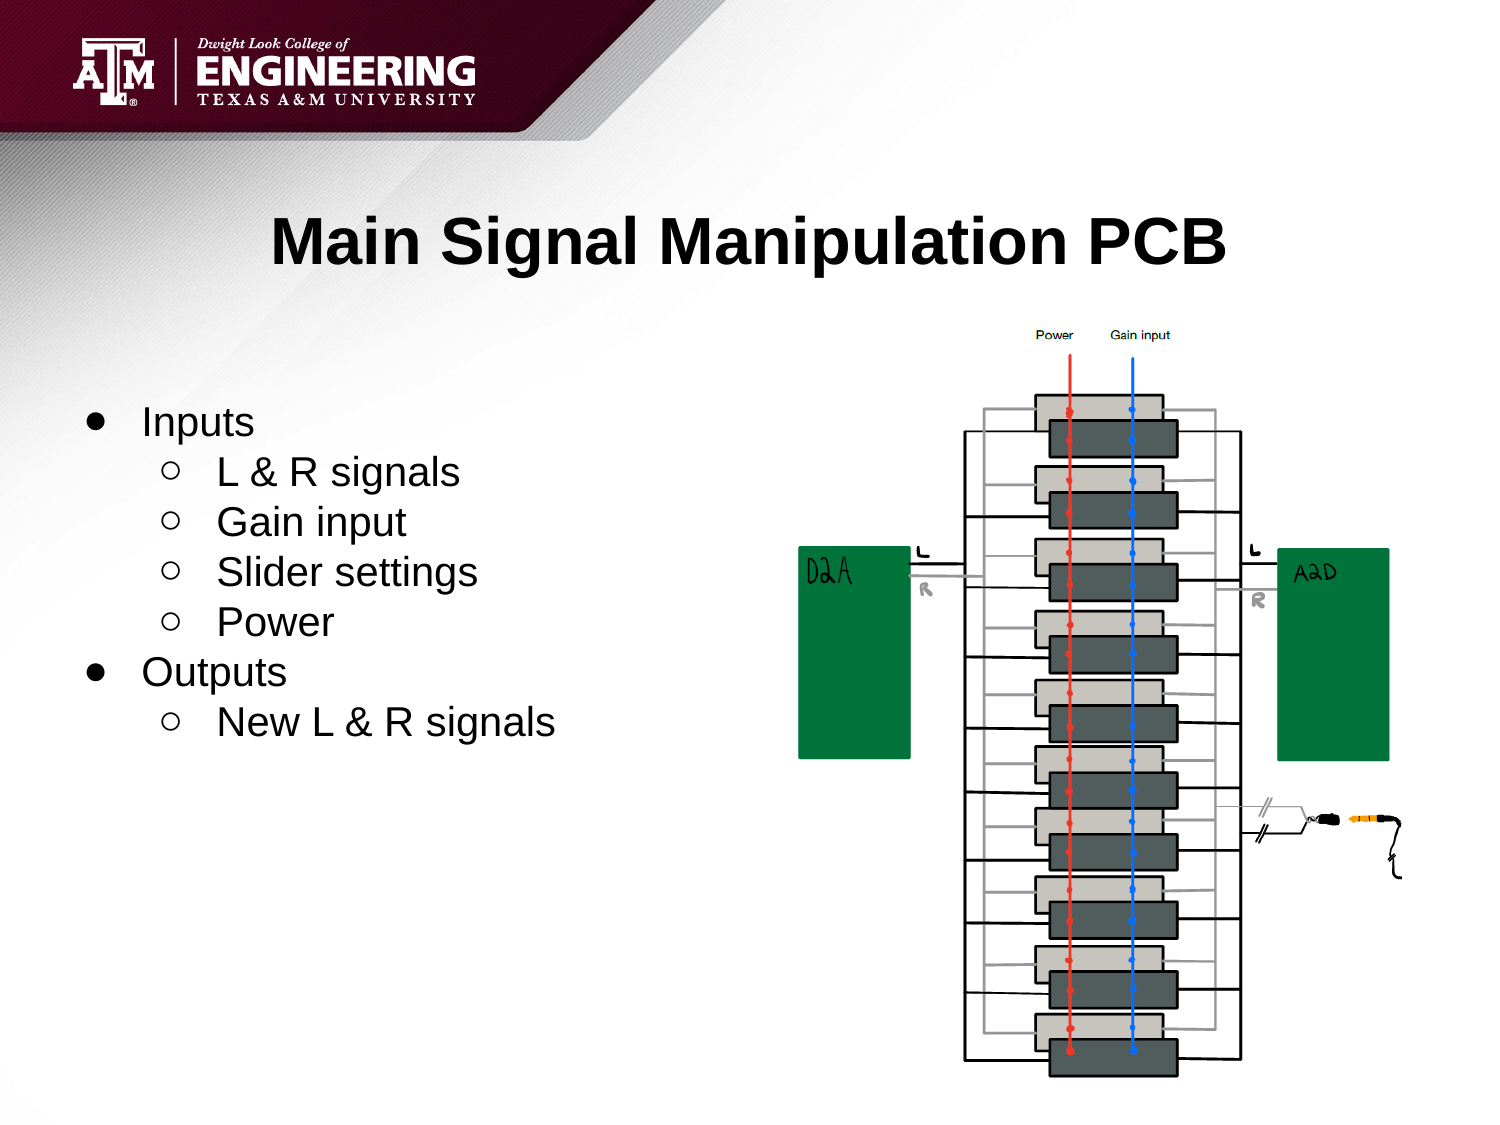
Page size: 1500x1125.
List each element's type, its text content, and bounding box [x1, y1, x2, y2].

picture [0, 0, 1500, 1125]
text_box Inputs L & R signals Gain input Slider settings Power Outputs New L & R signals [51, 379, 668, 760]
title Main Signal Manipulation PCB [75, 172, 1425, 304]
